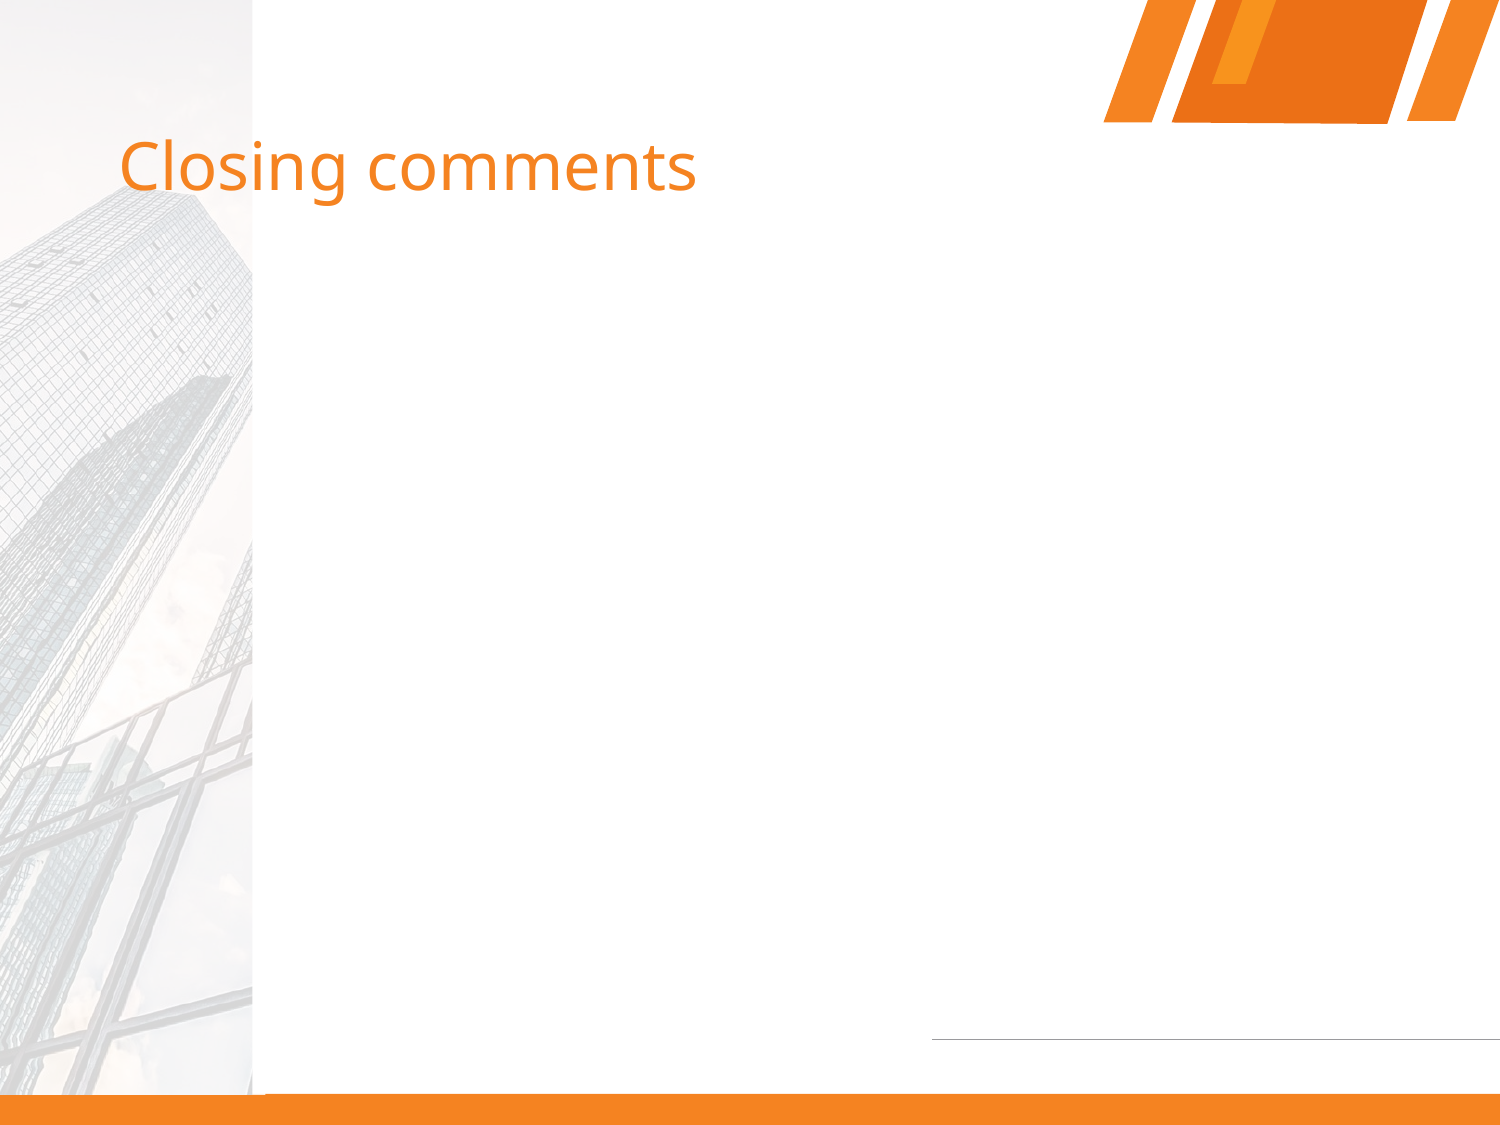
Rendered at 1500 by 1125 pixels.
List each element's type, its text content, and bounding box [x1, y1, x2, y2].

title Closing comments [103, 59, 1397, 278]
